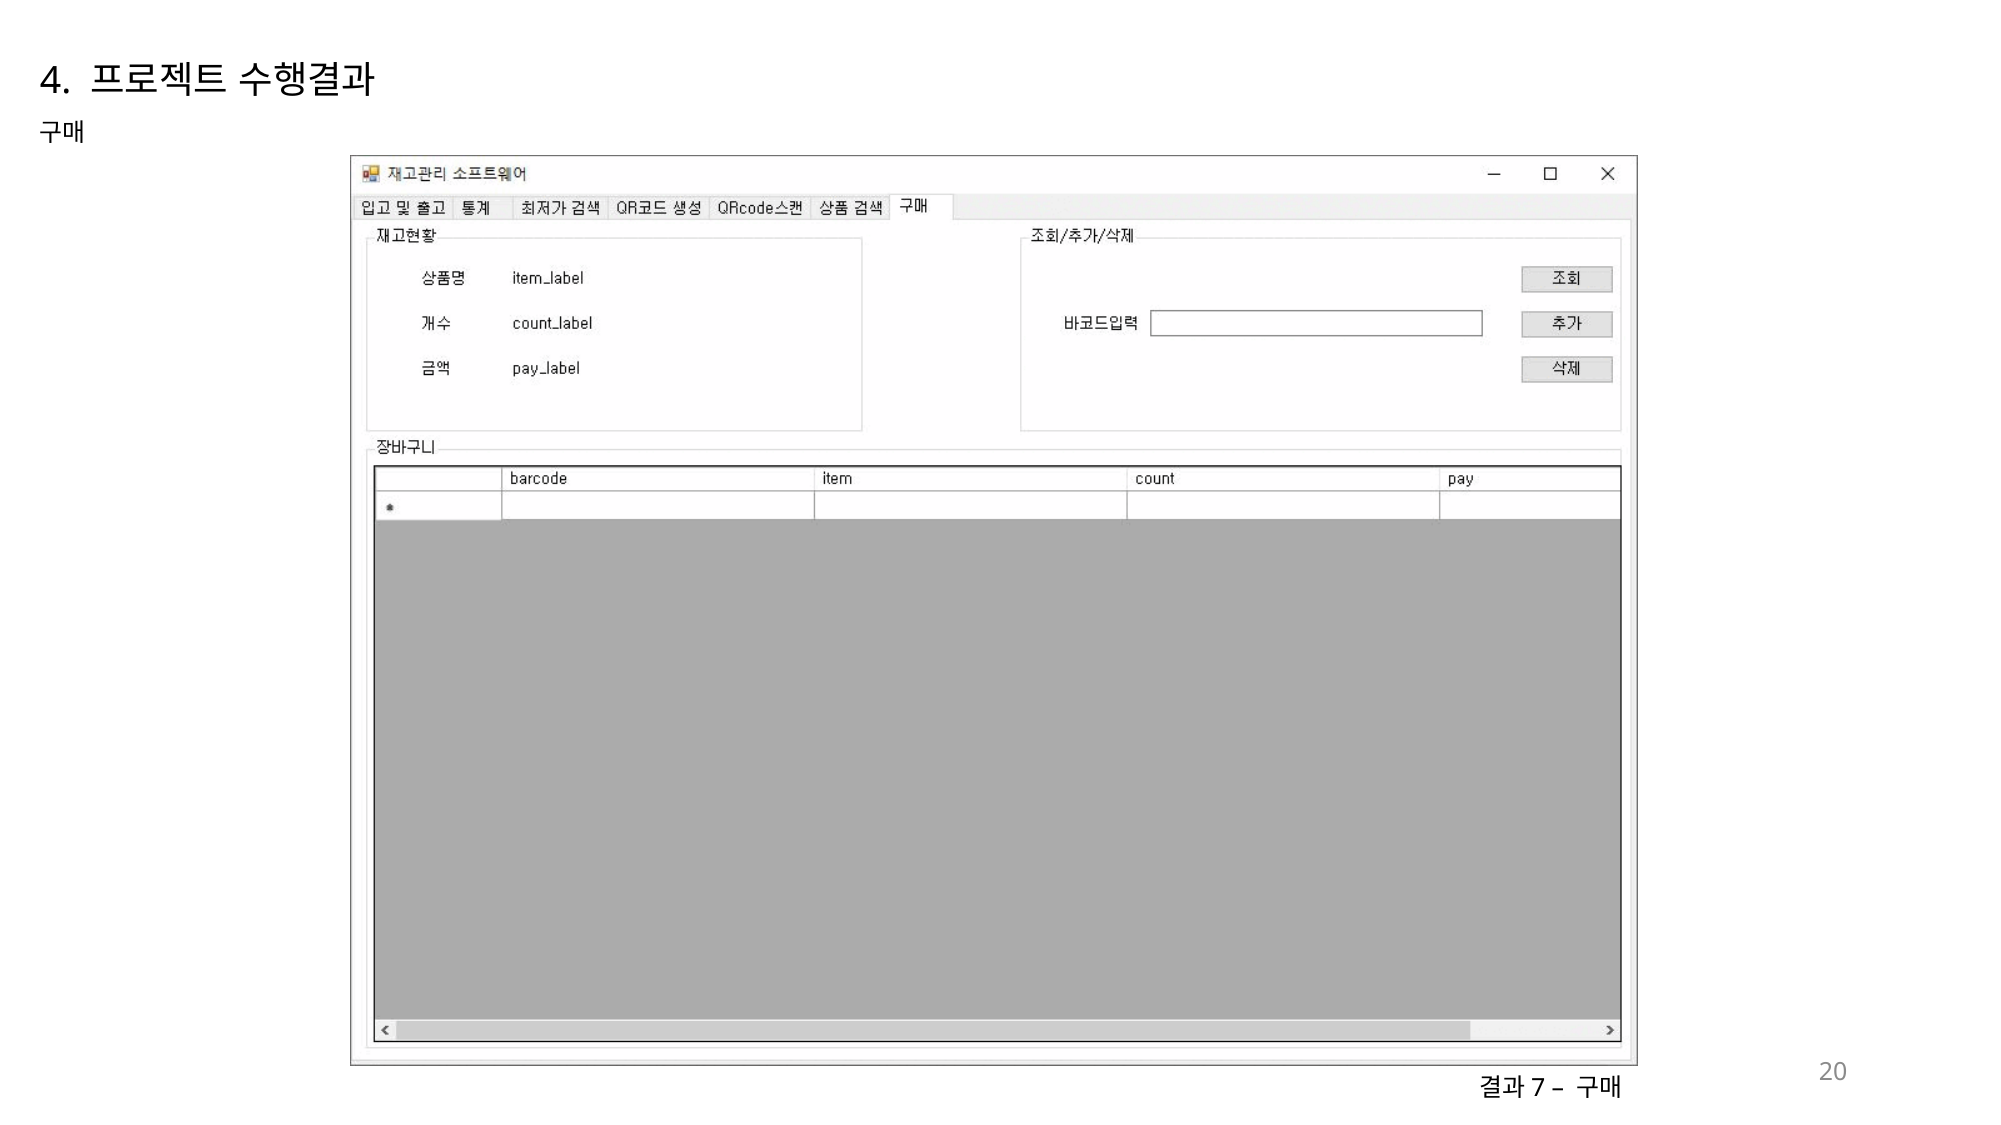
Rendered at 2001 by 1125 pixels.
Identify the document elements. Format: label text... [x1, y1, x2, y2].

text_box 4. 프로젝트 수행결과 [25, 48, 1690, 109]
slide_number 20 [1638, 1042, 1863, 1103]
text_box 구매 [25, 109, 1690, 154]
text_box 결과7 – 구매 [890, 1066, 1638, 1110]
picture [349, 155, 1638, 1066]
